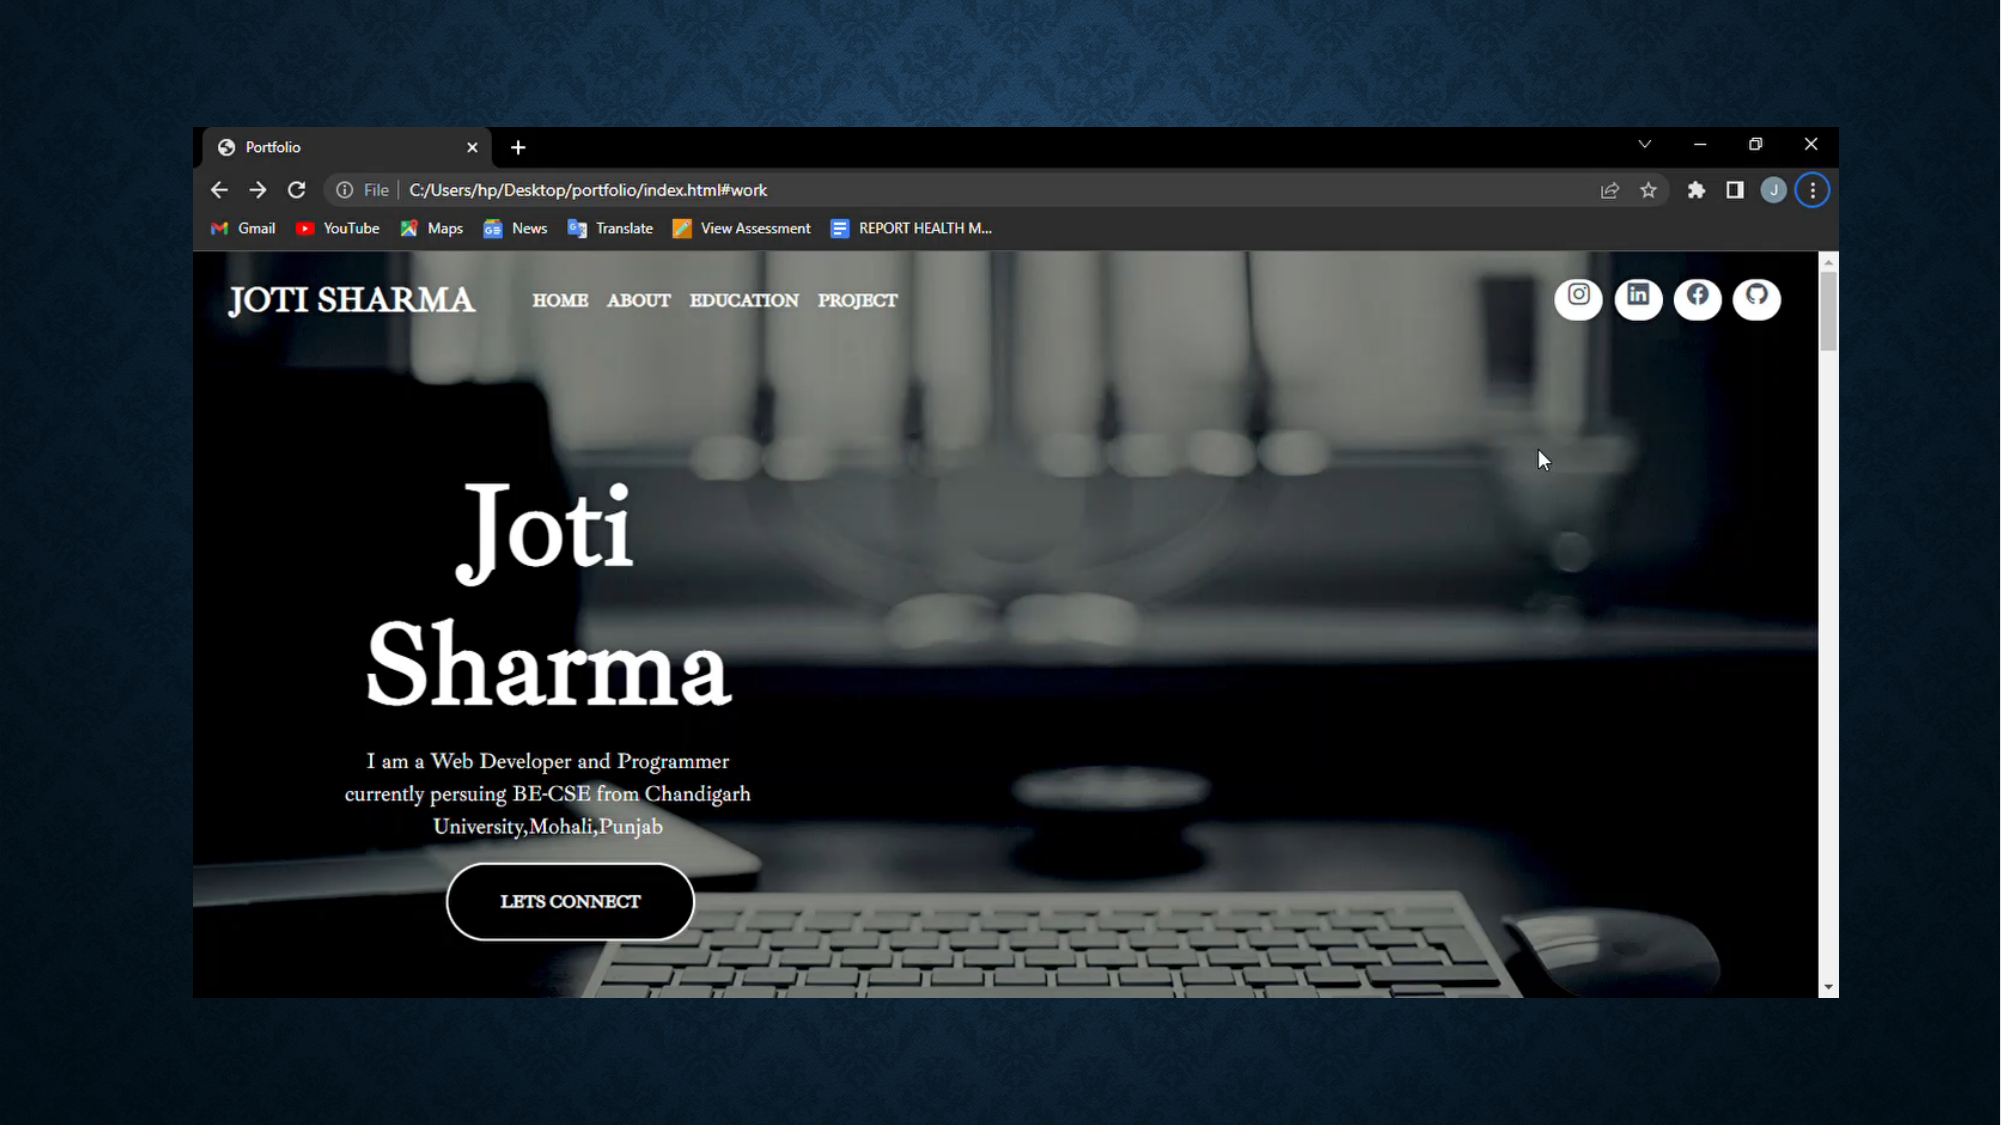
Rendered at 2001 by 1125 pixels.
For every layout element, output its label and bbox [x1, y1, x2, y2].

text_box [192, 126, 1841, 999]
